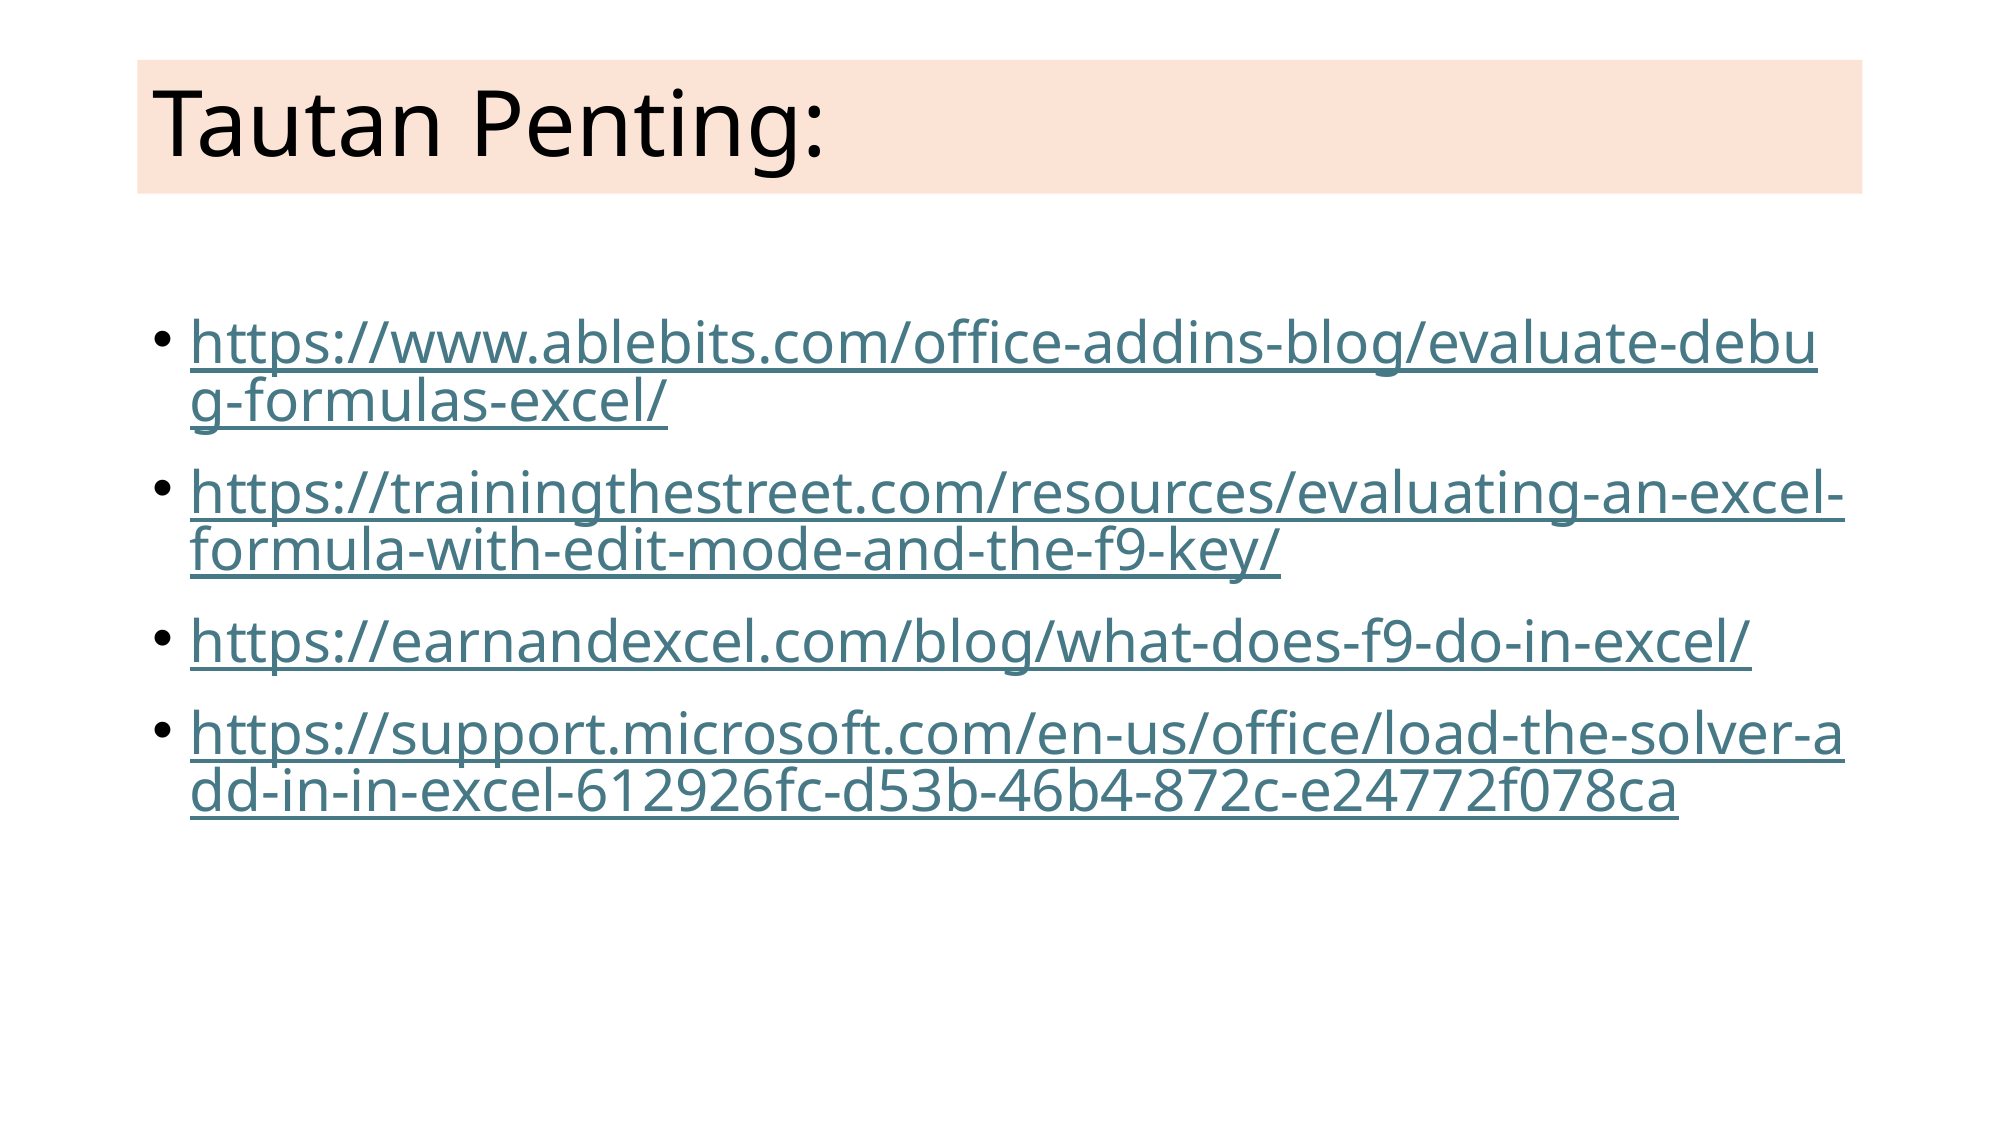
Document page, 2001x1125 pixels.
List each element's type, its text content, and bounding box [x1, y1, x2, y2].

title Tautan Penting: [137, 59, 1863, 194]
list https://www.ablebits.com/office-addins-blog/evaluate-debug-formulas-excel/ https://trainingthestreet.com/resources/evaluating-an-excel-formula-with-edit-mode-and-the-f9-key/ https://earnandexcel.com/blog/what-does-f9-do-in-excel/ https://support.microsoft.com/en-us/office/load-the-solver-add-in-in-excel-612926fc-d53b-46b4-872c-e24772f078ca [137, 299, 1863, 1014]
